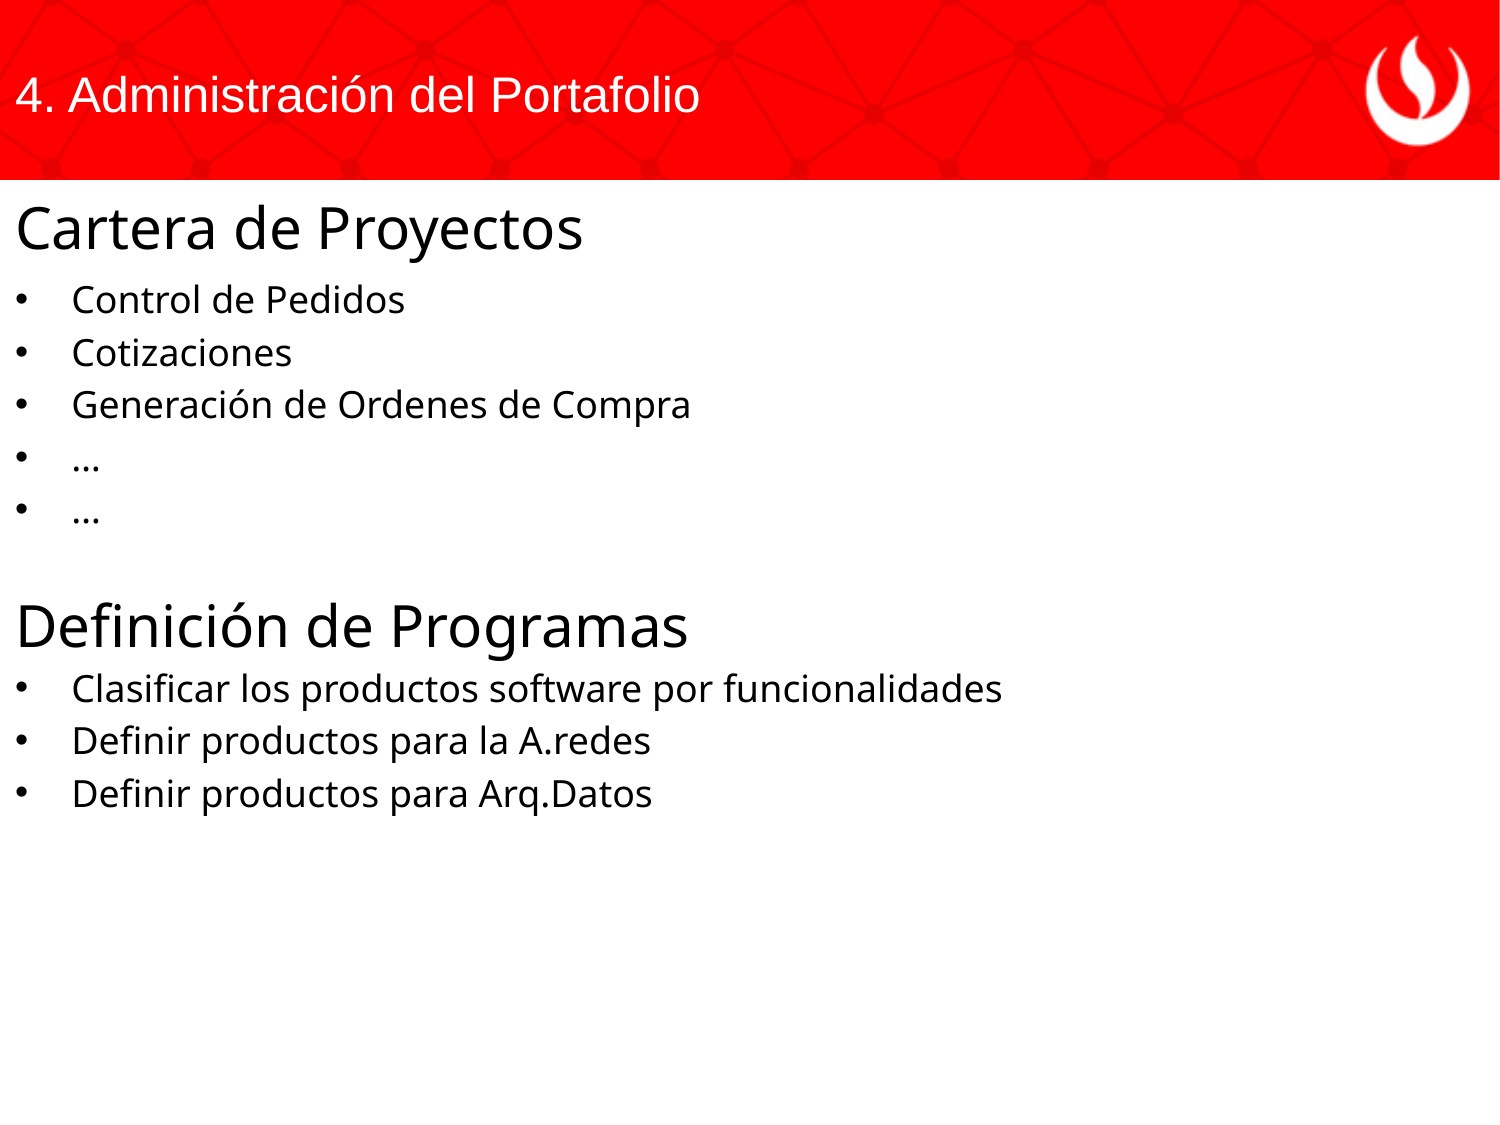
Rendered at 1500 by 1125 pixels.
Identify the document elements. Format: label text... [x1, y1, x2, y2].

text_box Cartera de Proyectos [0, 186, 1313, 267]
text_box Control de Pedidos Cotizaciones Generación de Ordenes de Compra … … [0, 268, 1313, 549]
text_box Definición de Programas [0, 549, 1313, 656]
picture [1350, 0, 1500, 180]
text_box Clasificar los productos software por funcionalidades Definir productos para la A.redes Definir productos para Arq.Datos [0, 656, 1313, 894]
title 4. Administración del Portafolio [0, 0, 1350, 187]
